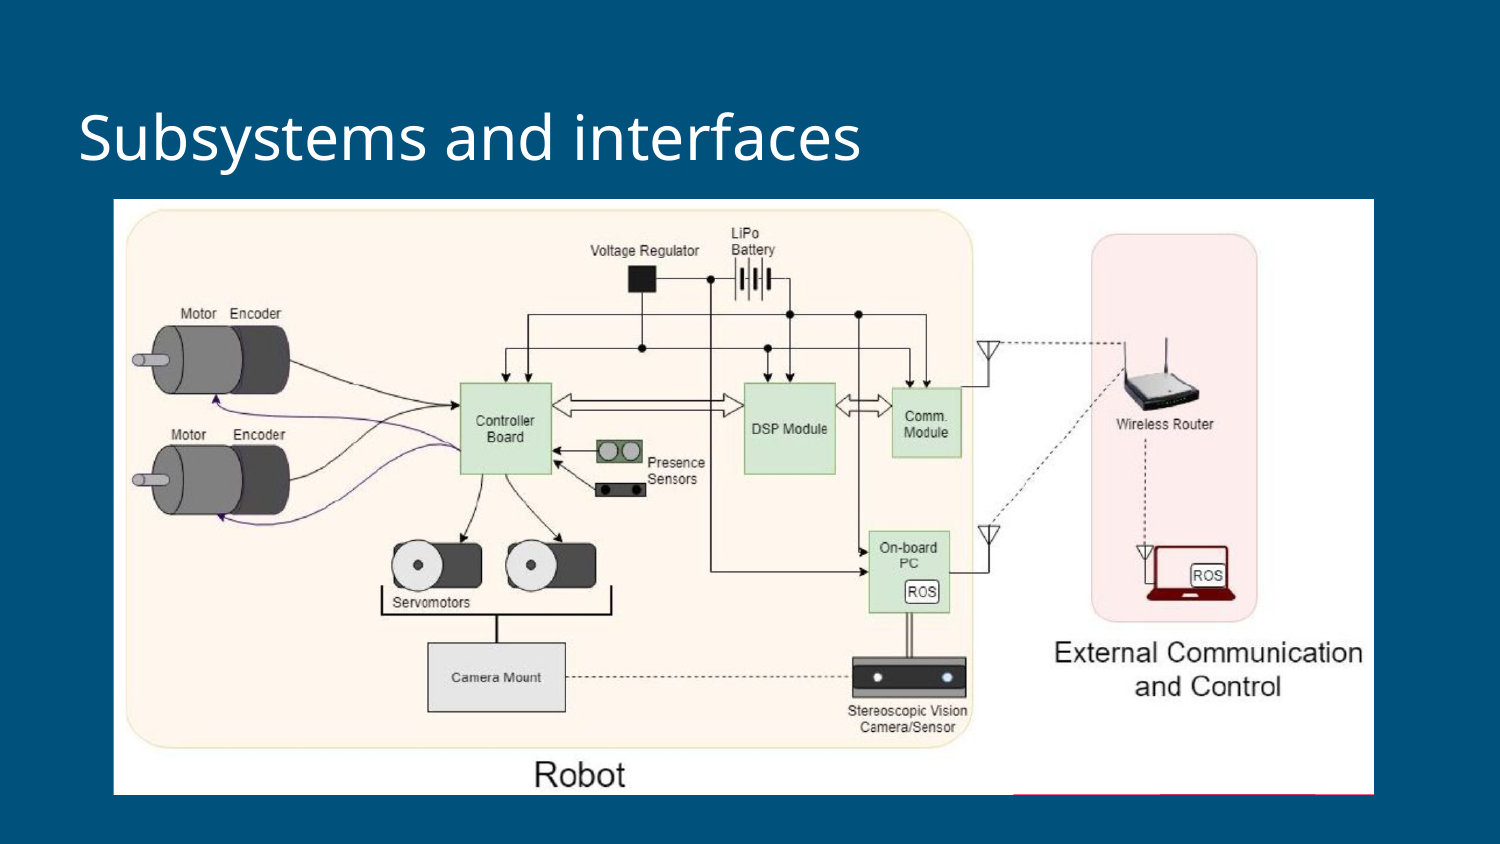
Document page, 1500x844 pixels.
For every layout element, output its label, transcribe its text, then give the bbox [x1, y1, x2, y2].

picture [114, 200, 1373, 794]
title Subsystems and interfaces [63, 75, 1437, 188]
